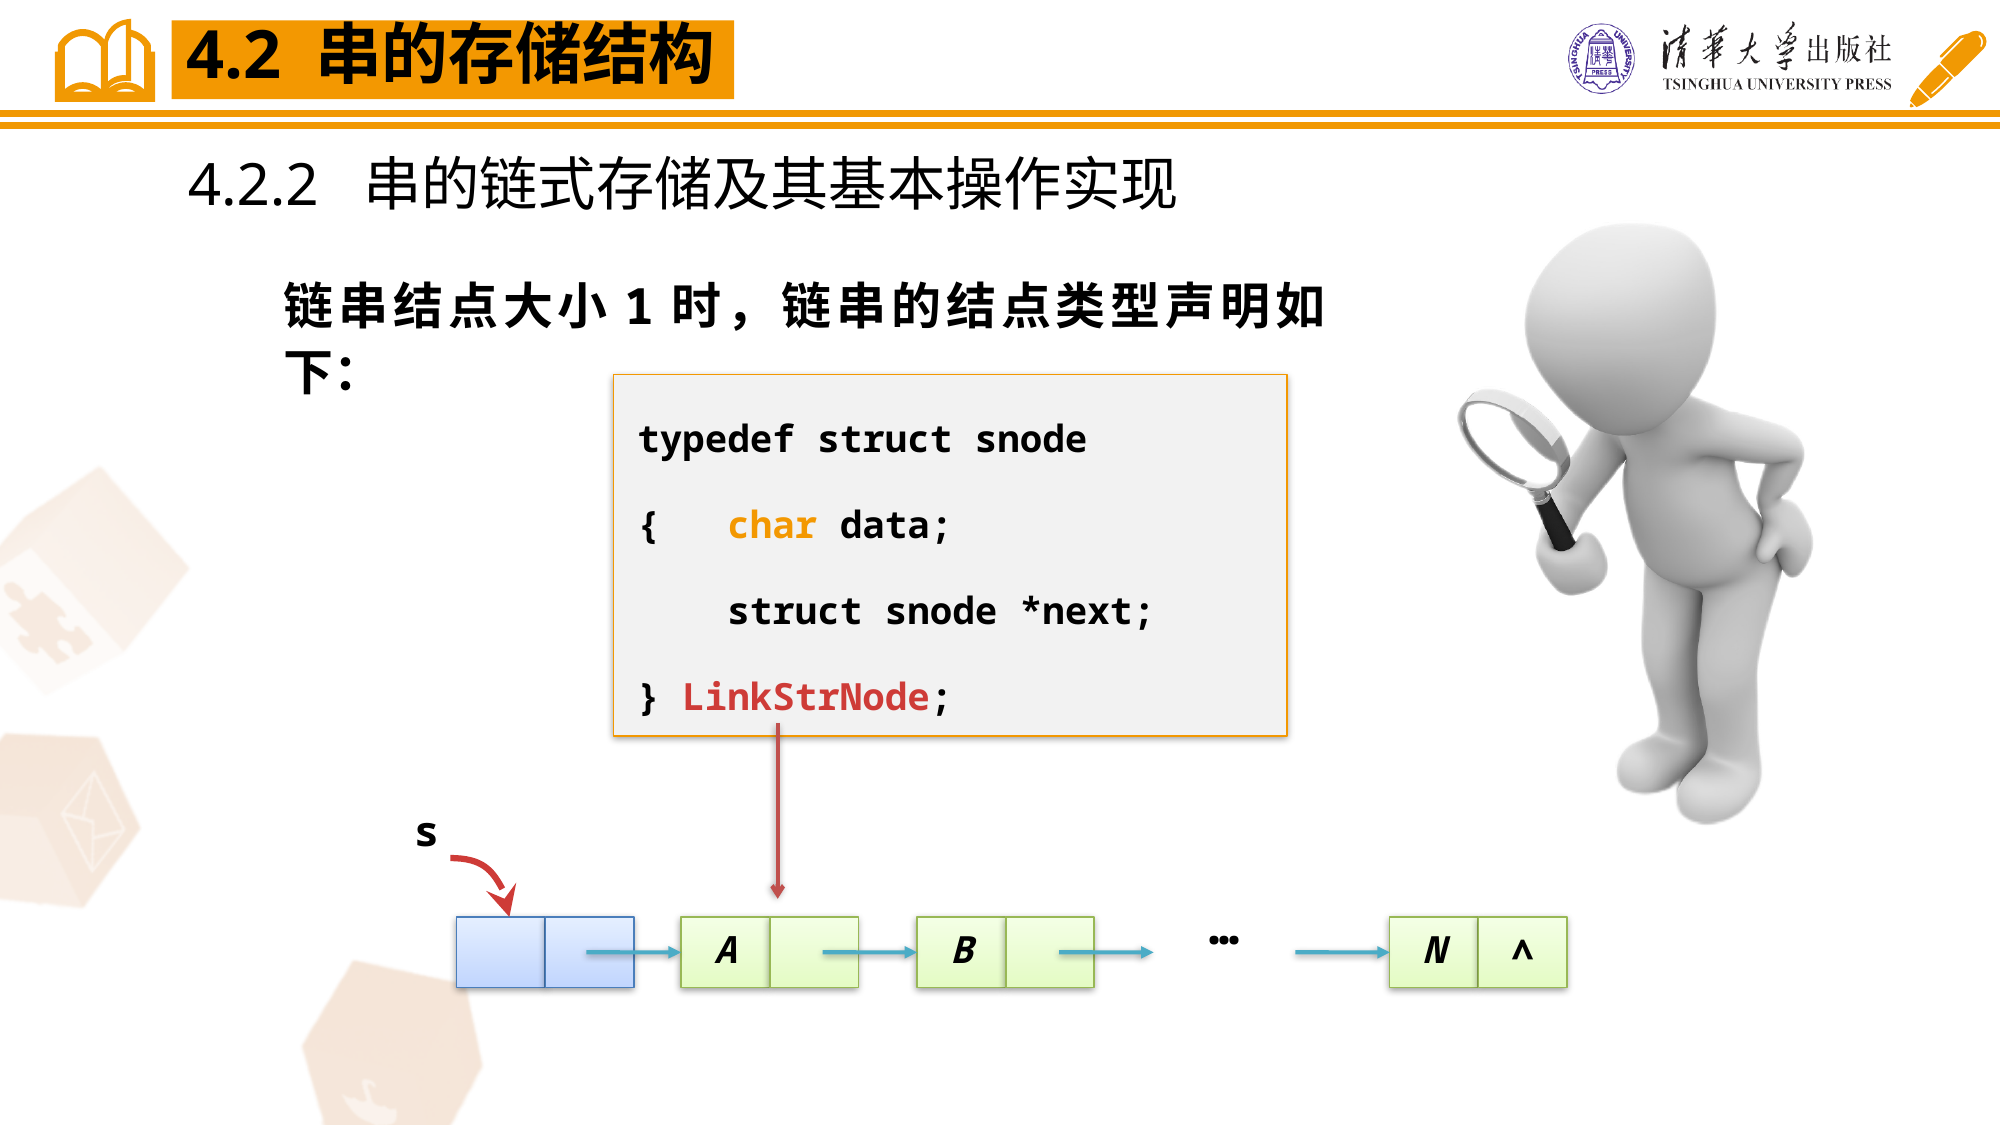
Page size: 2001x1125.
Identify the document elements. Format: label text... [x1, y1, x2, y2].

text_box 链串结点大小1时，链串的结点类型声明如下： [268, 261, 1292, 408]
text_box [1059, 946, 1154, 959]
text_box B [916, 916, 1002, 988]
text_box 4.2 串的存储结构 [171, 20, 735, 100]
text_box [450, 858, 516, 917]
text_box s [391, 807, 462, 862]
picture [1531, 0, 1973, 149]
text_box … [1177, 898, 1272, 962]
text_box ∧ [1478, 916, 1568, 988]
text_box [545, 916, 635, 988]
text_box [1295, 946, 1390, 959]
text_box [456, 916, 542, 988]
text_box A [680, 916, 766, 988]
text_box N [1389, 916, 1475, 988]
picture [1936, 78, 1948, 90]
text_box [1005, 916, 1095, 988]
text_box [586, 946, 682, 959]
text_box [822, 946, 918, 959]
text_box 4.2.2 串的链式存储及其基本操作实现 [173, 153, 1213, 225]
text_box next[1]=0 t[1]=t[next[1]]=t[0]='a' [1288, 261, 1295, 408]
text_box typedef struct snode { char data; struct snode *next; } LinkStrNode; [613, 374, 1288, 737]
text_box [769, 916, 859, 988]
picture [1298, 165, 2000, 882]
